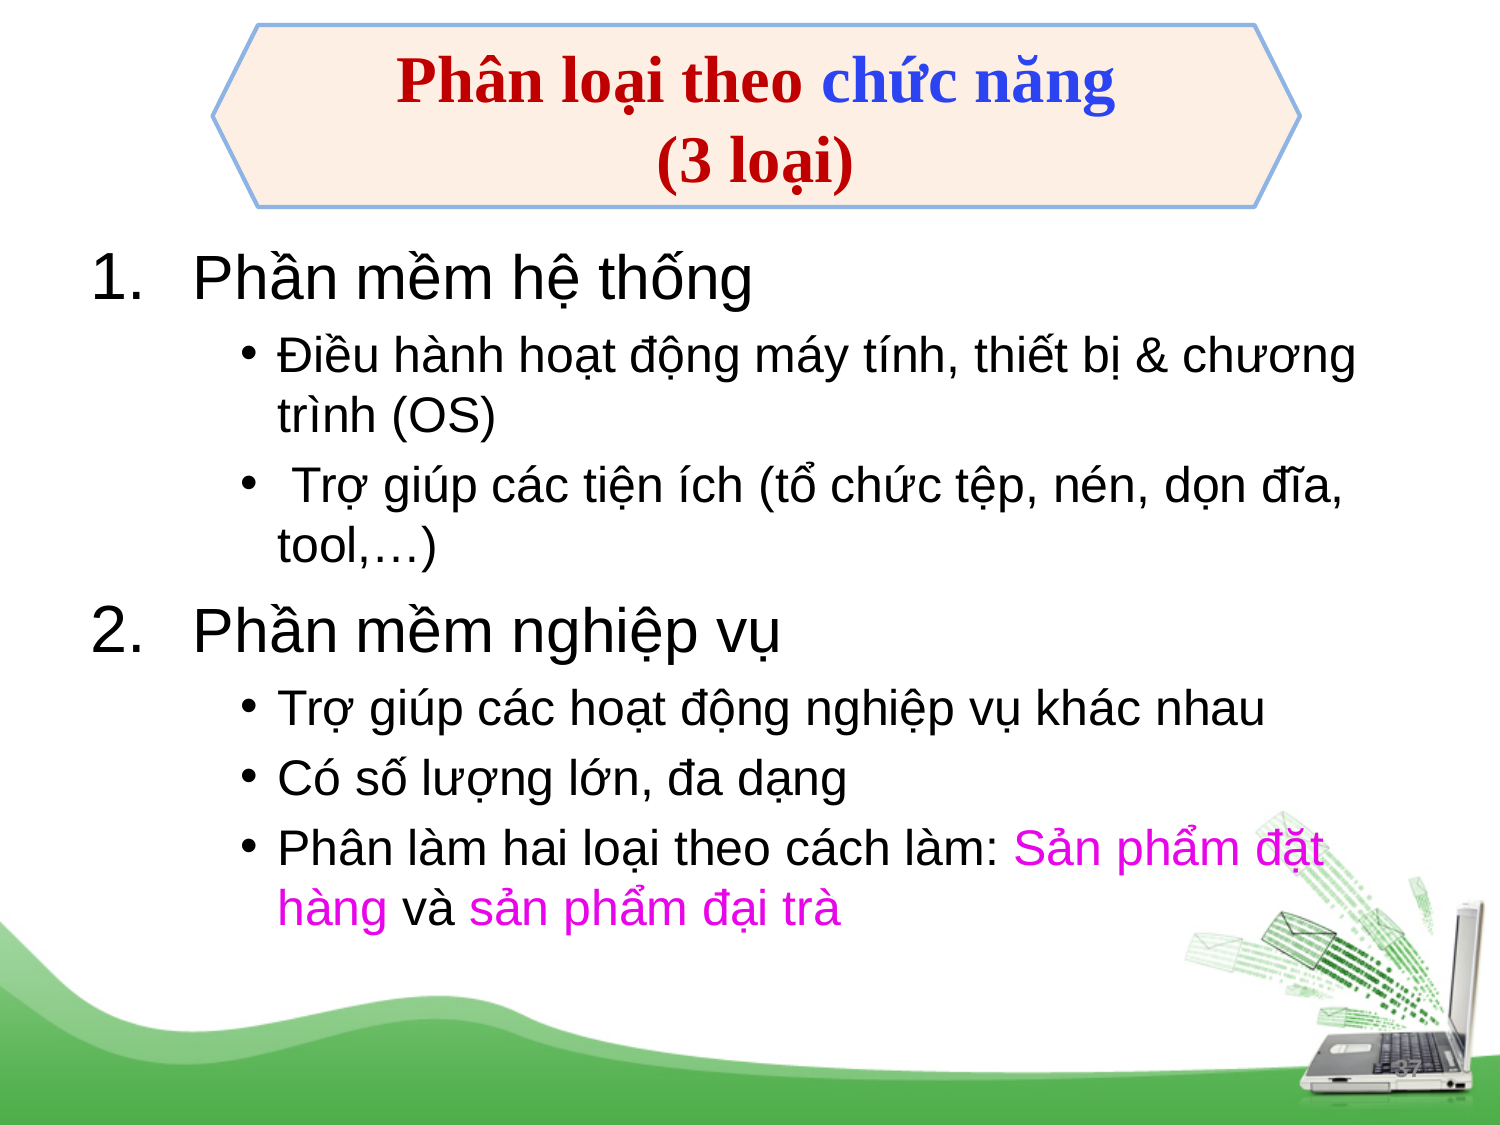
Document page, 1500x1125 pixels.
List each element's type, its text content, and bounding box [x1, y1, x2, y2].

slide_number 37 [1087, 1037, 1438, 1098]
list Phần mềm hệ thống Điều hành hoạt động máy tính, thiết bị & chương trình (OS) Trợ giúp các tiện ích (tổ chức tệp, nén, dọn đĩa, tool,…) Phần mềm nghiệp vụ Trợ giúp các hoạt động nghiệp vụ khác nhau Có số lượng lớn, đa dạng Phân làm hai loại theo cách làm: Sản phẩm đặt hàng và sản phẩm đại trà [75, 224, 1450, 1005]
picture [0, 0, 1500, 1125]
text_box Phân loại theo chức năng (3 loại) [210, 22, 1302, 210]
